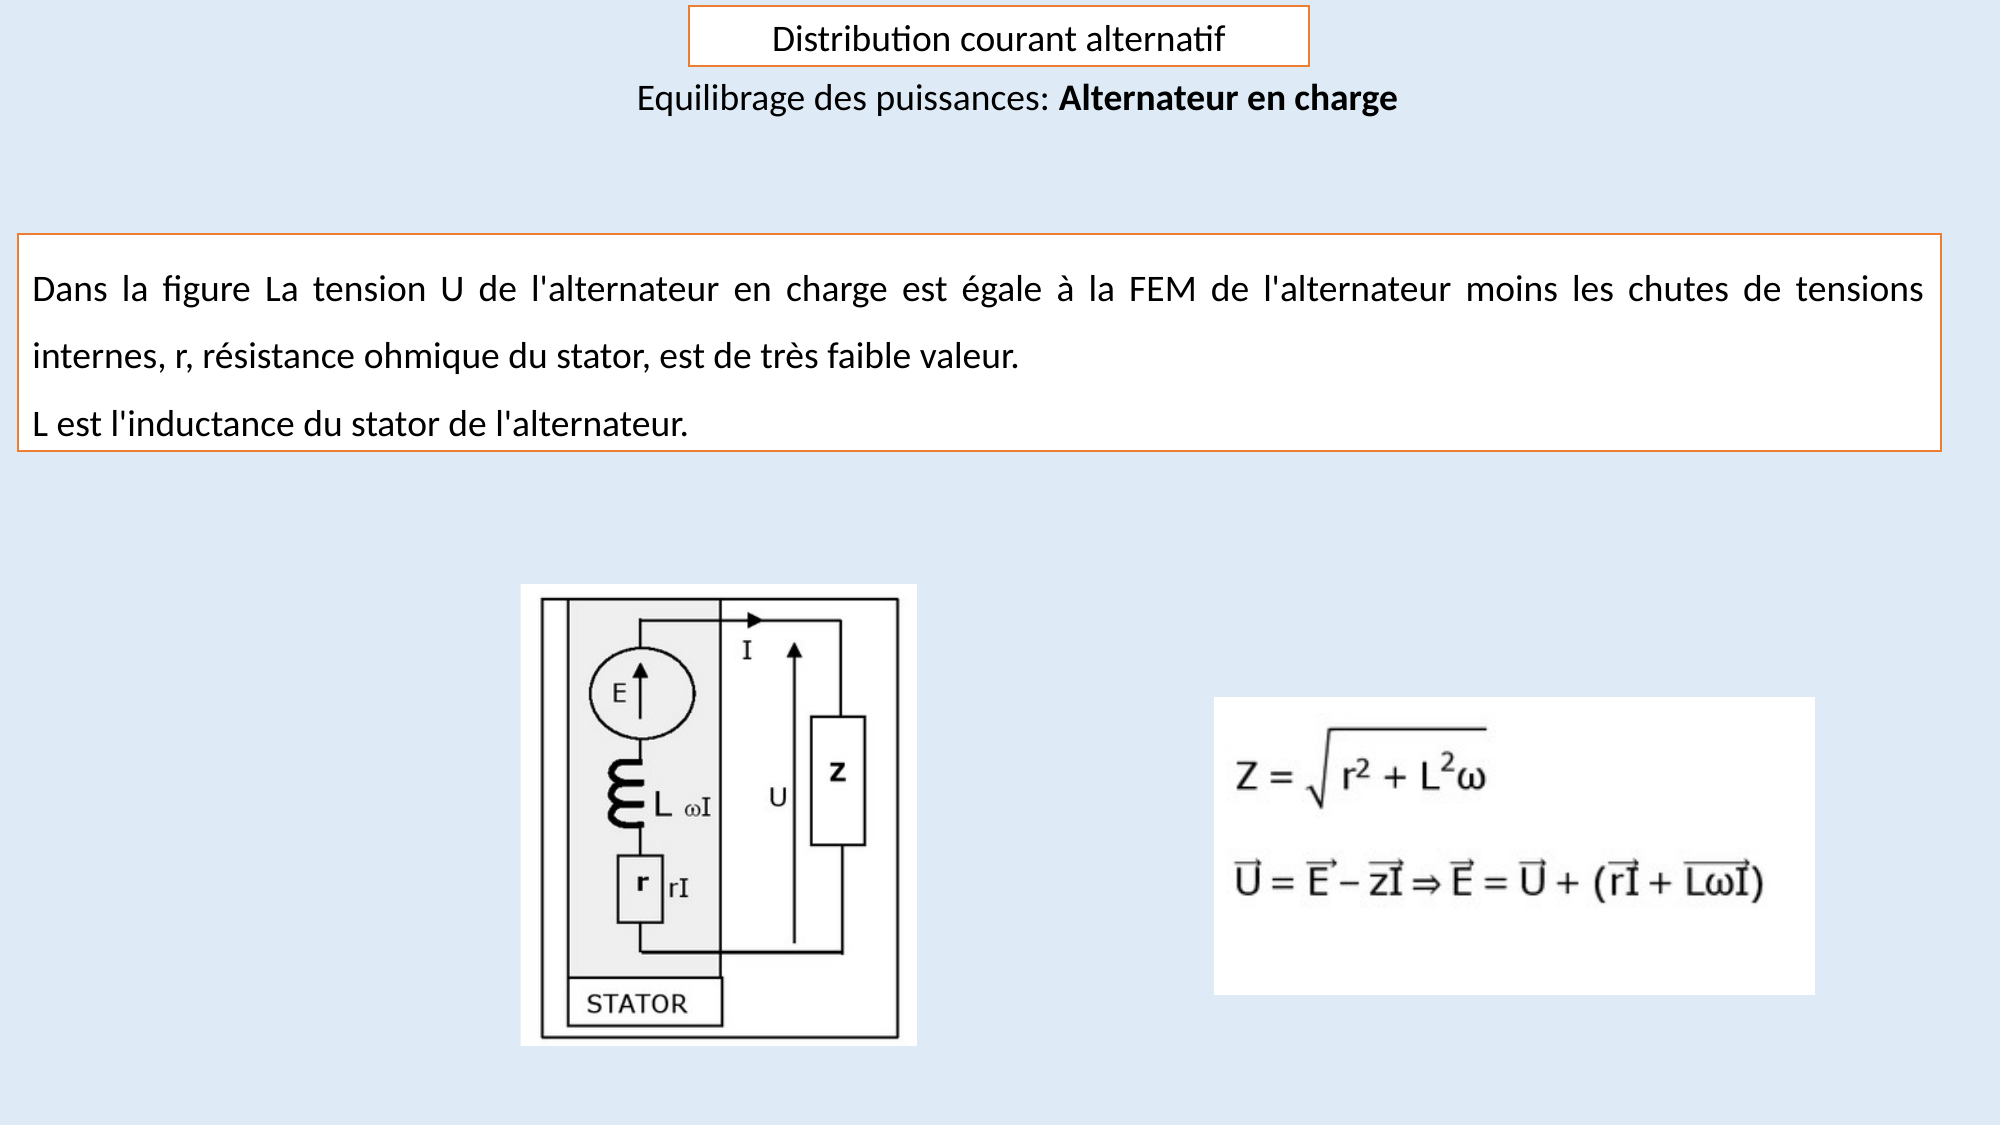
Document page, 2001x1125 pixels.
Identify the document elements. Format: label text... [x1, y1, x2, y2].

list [520, 584, 917, 1046]
picture [1213, 696, 1815, 995]
text_box Equilibrage des puissances: Alternateur en charge [622, 65, 1414, 125]
text_box Distribution courant alternatif [688, 5, 1310, 65]
text_box Dans la figure La tension U de l'alternateur en charge est égale à la FEM de l'alternateur moins les chutes de tensions internes, r, résistance ohmique du stator, est de très faible valeur. L est l'inductance du stator de l'alternateur. [17, 233, 1942, 452]
